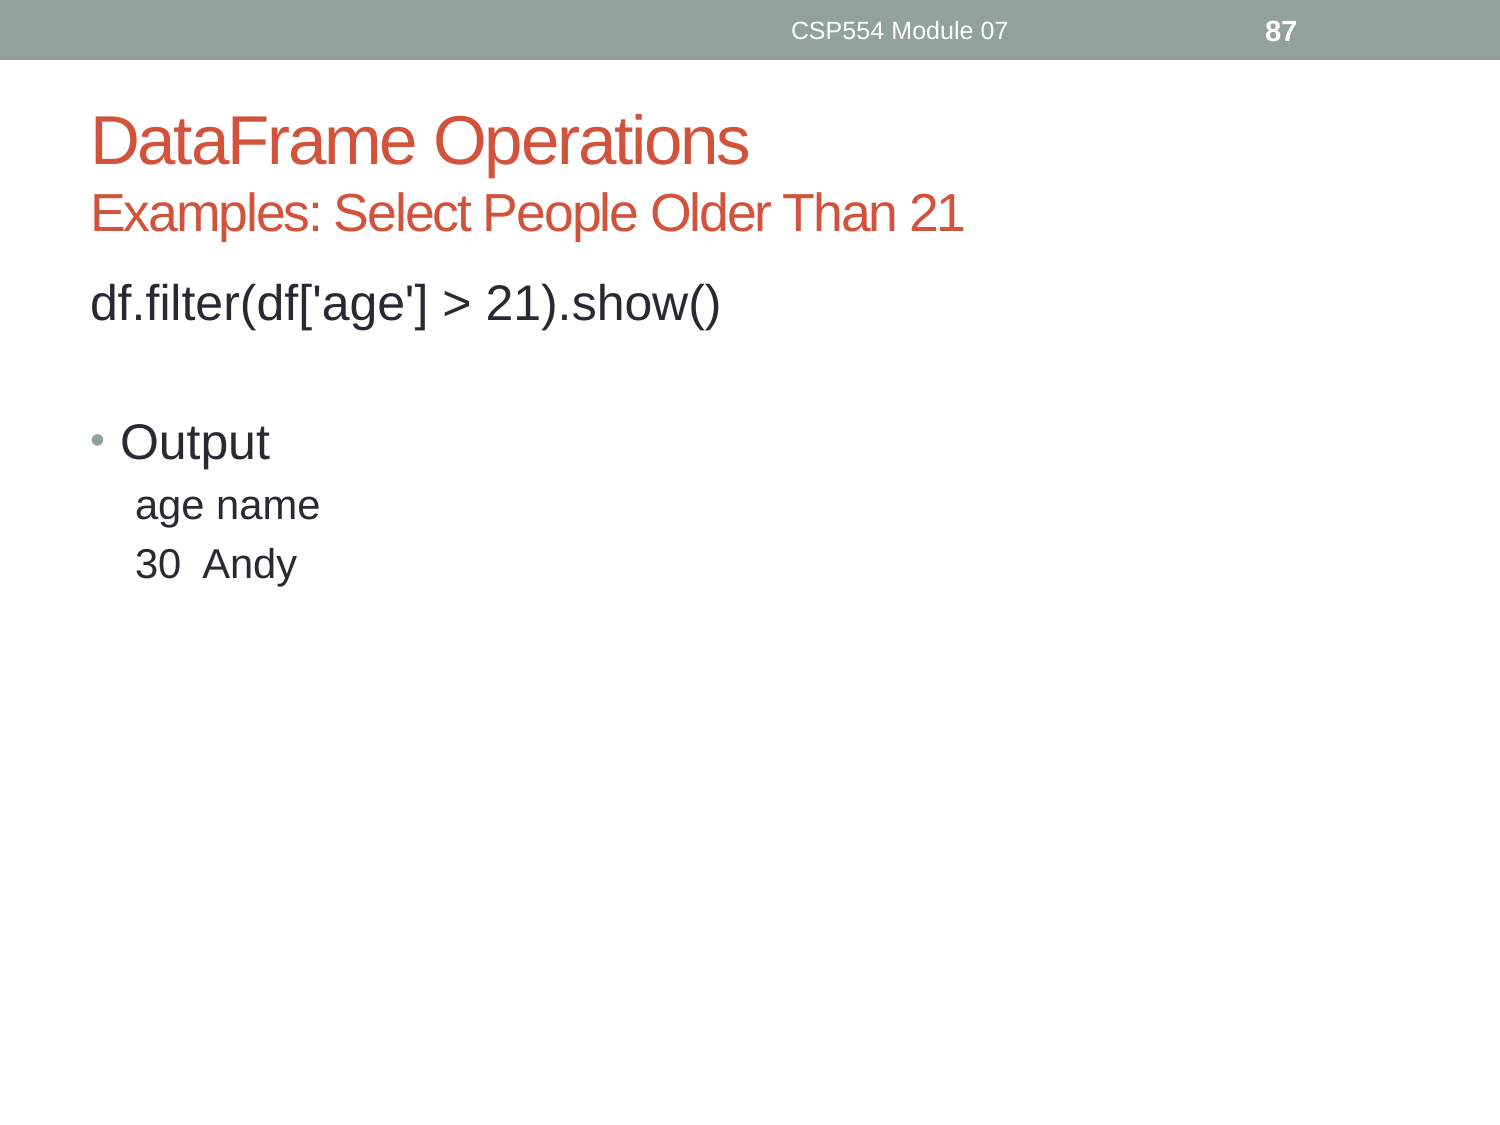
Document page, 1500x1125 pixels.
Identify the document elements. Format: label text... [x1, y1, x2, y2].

list df.filter(df['age'] > 21).show() Output age name 30 Andy [75, 262, 1425, 1063]
title DataFrame Operations Examples: Select People Older Than 21 [75, 87, 1425, 250]
footer CSP554 Module 07 [562, 3, 1238, 57]
slide_number 87 [1250, 3, 1425, 57]
